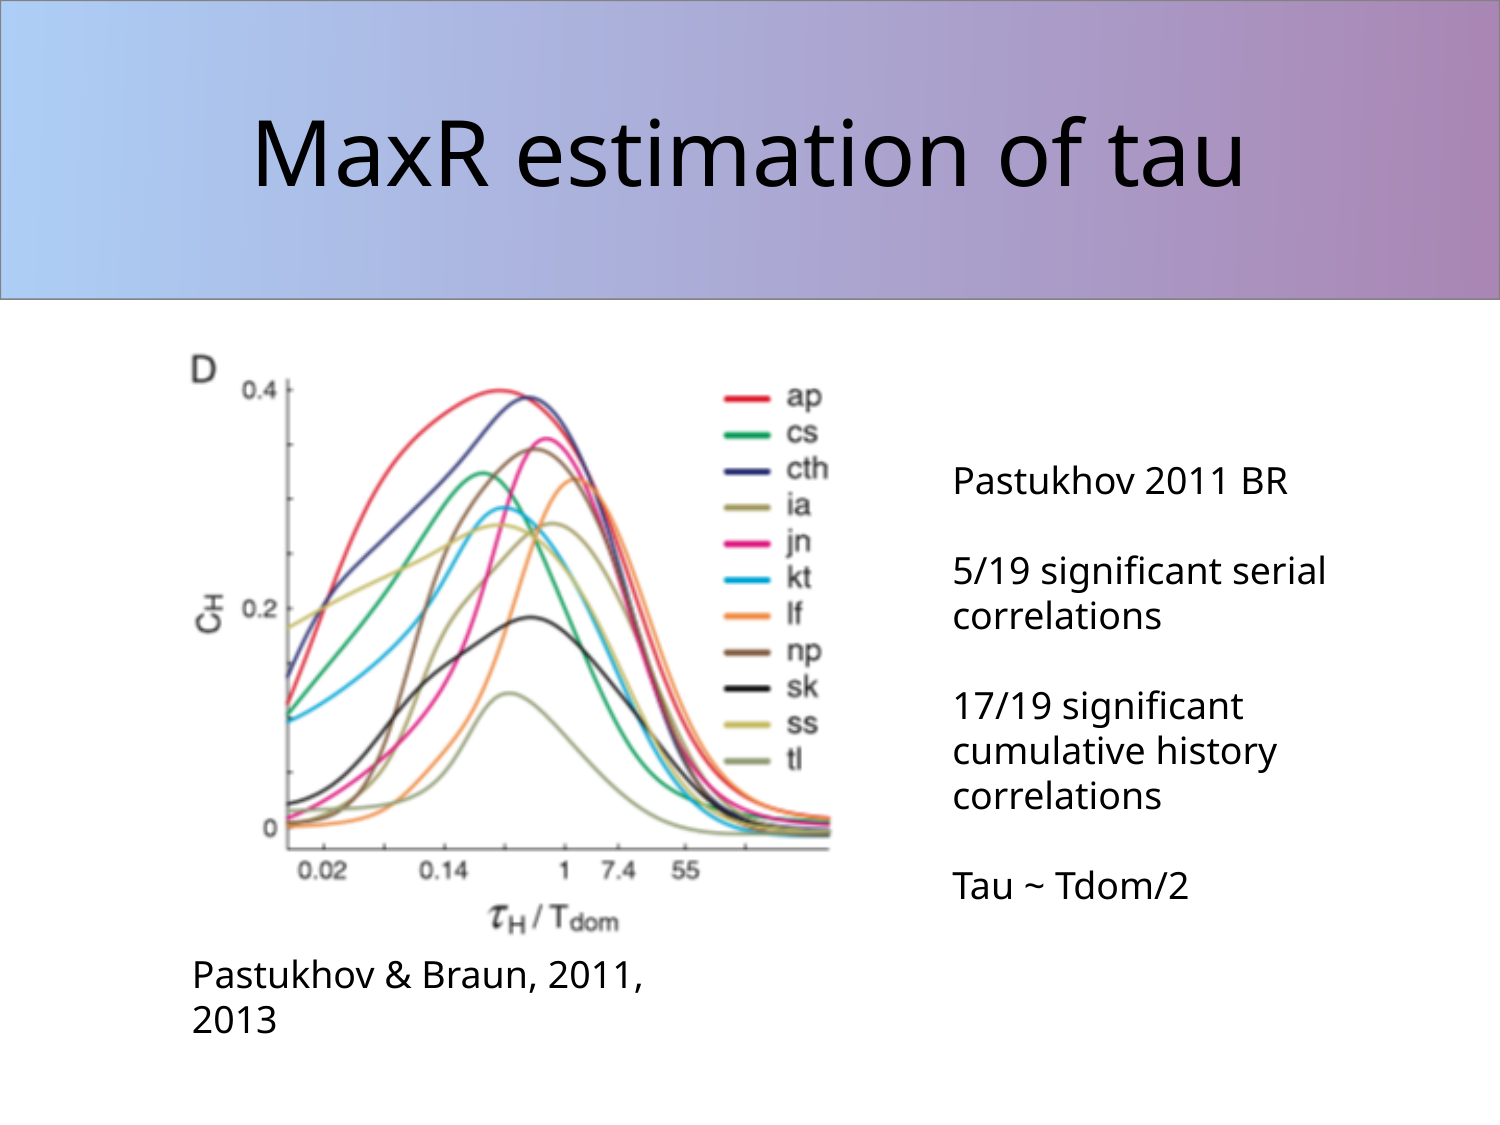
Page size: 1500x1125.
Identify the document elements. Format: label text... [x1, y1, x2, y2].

picture [174, 337, 901, 949]
title MaxR estimation of tau [0, 0, 1500, 300]
text_box Pastukhov 2011 BR 5/19 significant serial correlations 17/19 significant cumulative history correlations Tau ~ Tdom/2 [937, 449, 1388, 960]
text_box Pastukhov & Braun, 2011, 2013 [177, 956, 690, 1049]
